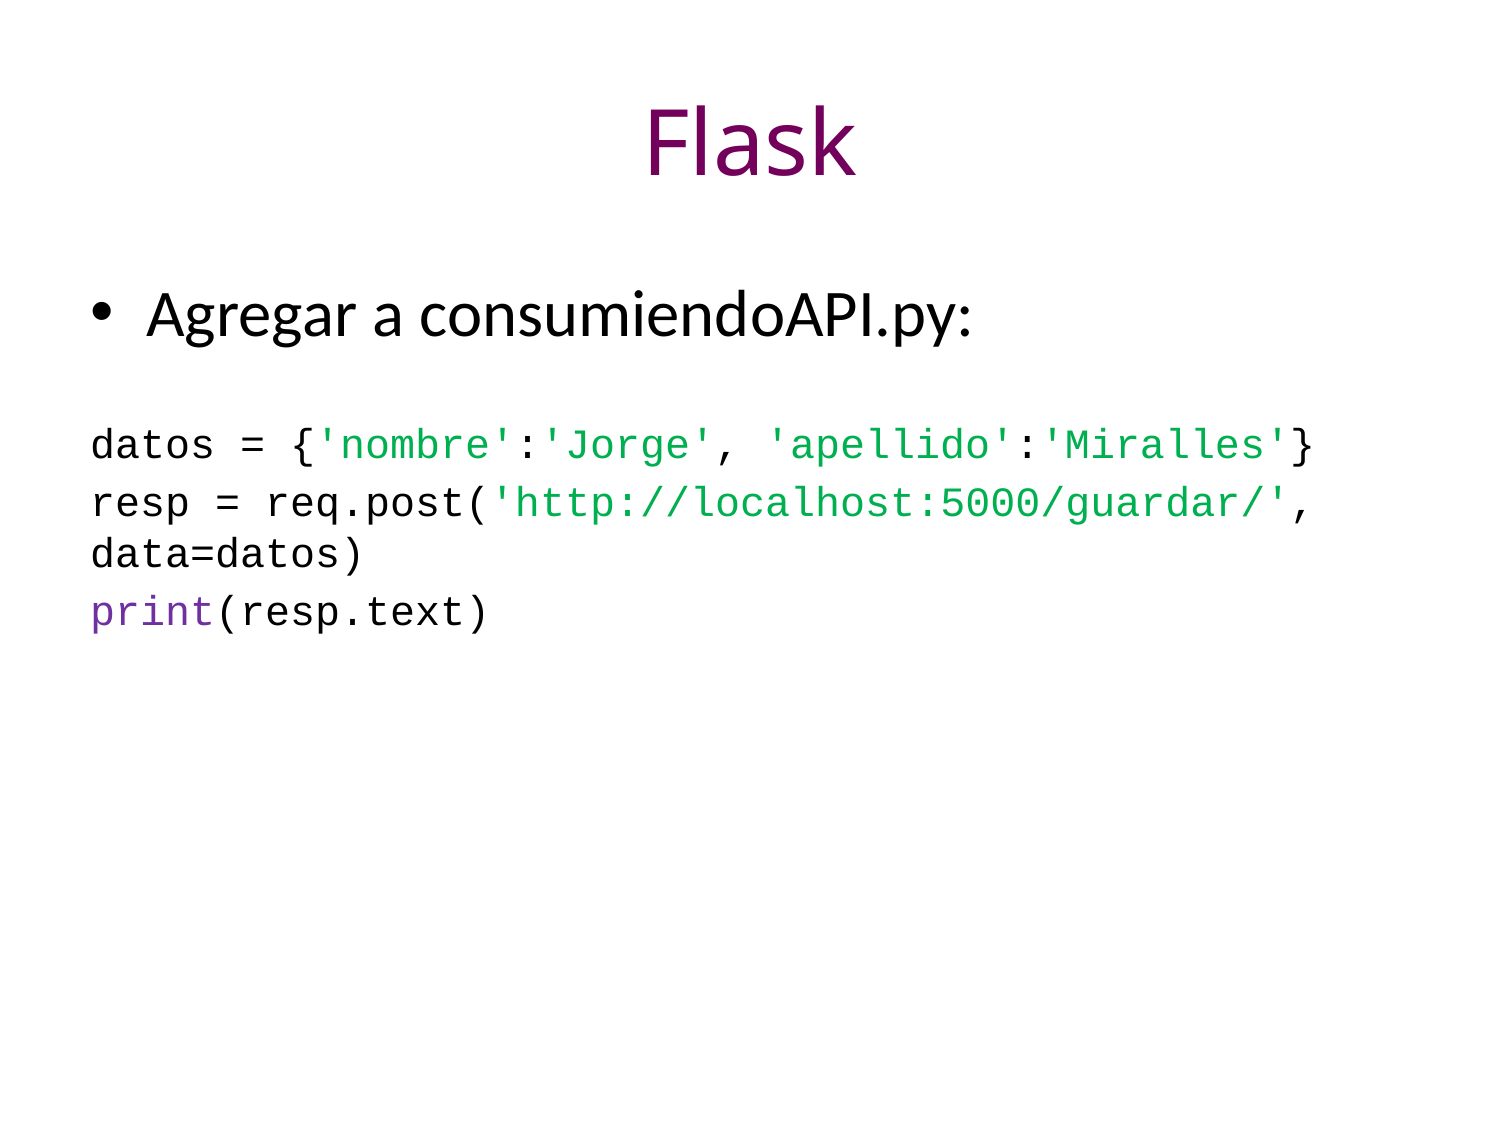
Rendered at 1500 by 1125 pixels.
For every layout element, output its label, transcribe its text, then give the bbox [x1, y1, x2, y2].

list Agregar a consumiendoAPI.py: datos = {'nombre':'Jorge', 'apellido':'Miralles'} resp = req.post('http://localhost:5000/guardar/', data=datos) print(resp.text) [75, 262, 1425, 1005]
title Flask [75, 45, 1425, 233]
